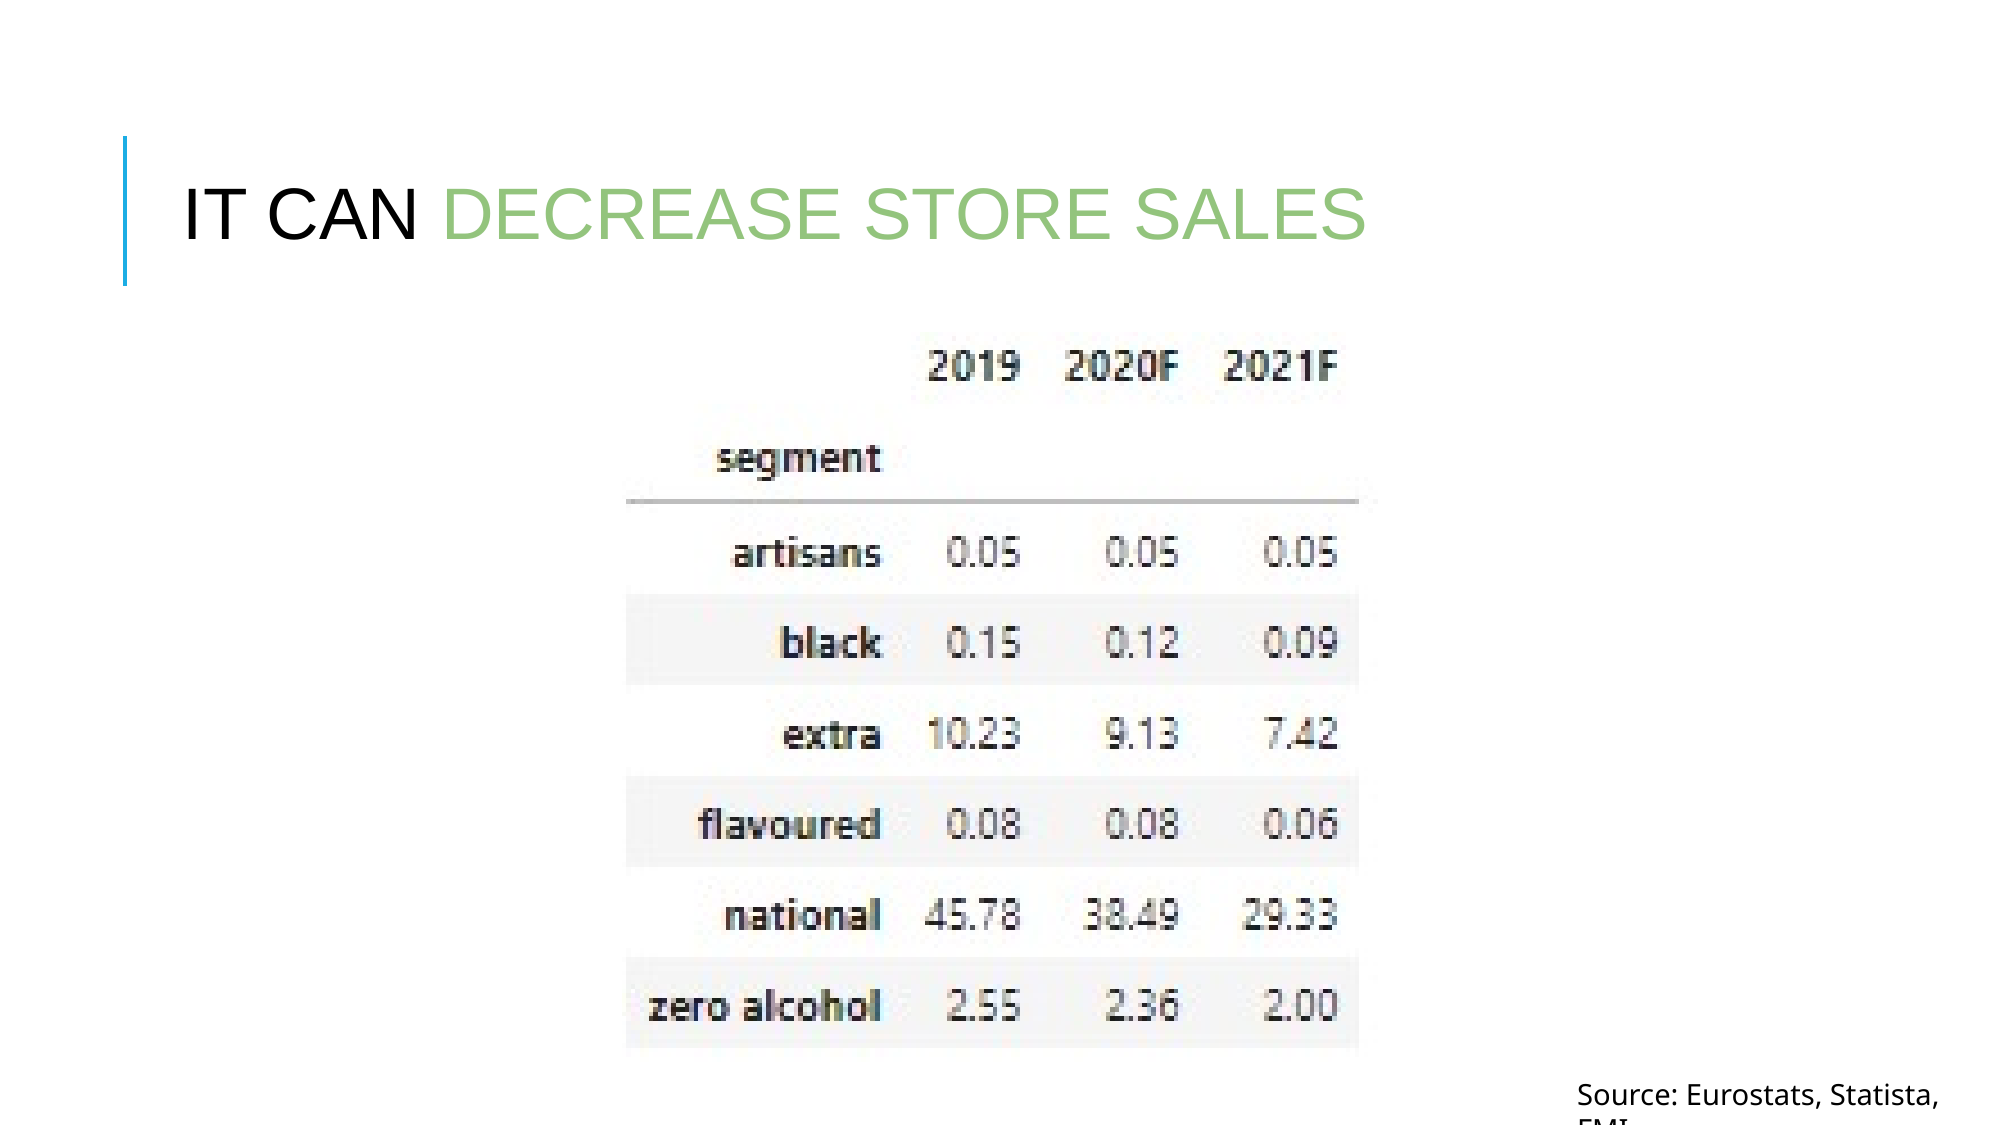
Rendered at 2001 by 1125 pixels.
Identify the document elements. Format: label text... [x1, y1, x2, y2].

picture [621, 332, 1378, 1062]
text_box IT CAN DECREASE STORE SALES [168, 95, 1982, 342]
text_box Source: Eurostats, Statista, FMI [1562, 1061, 2000, 1125]
